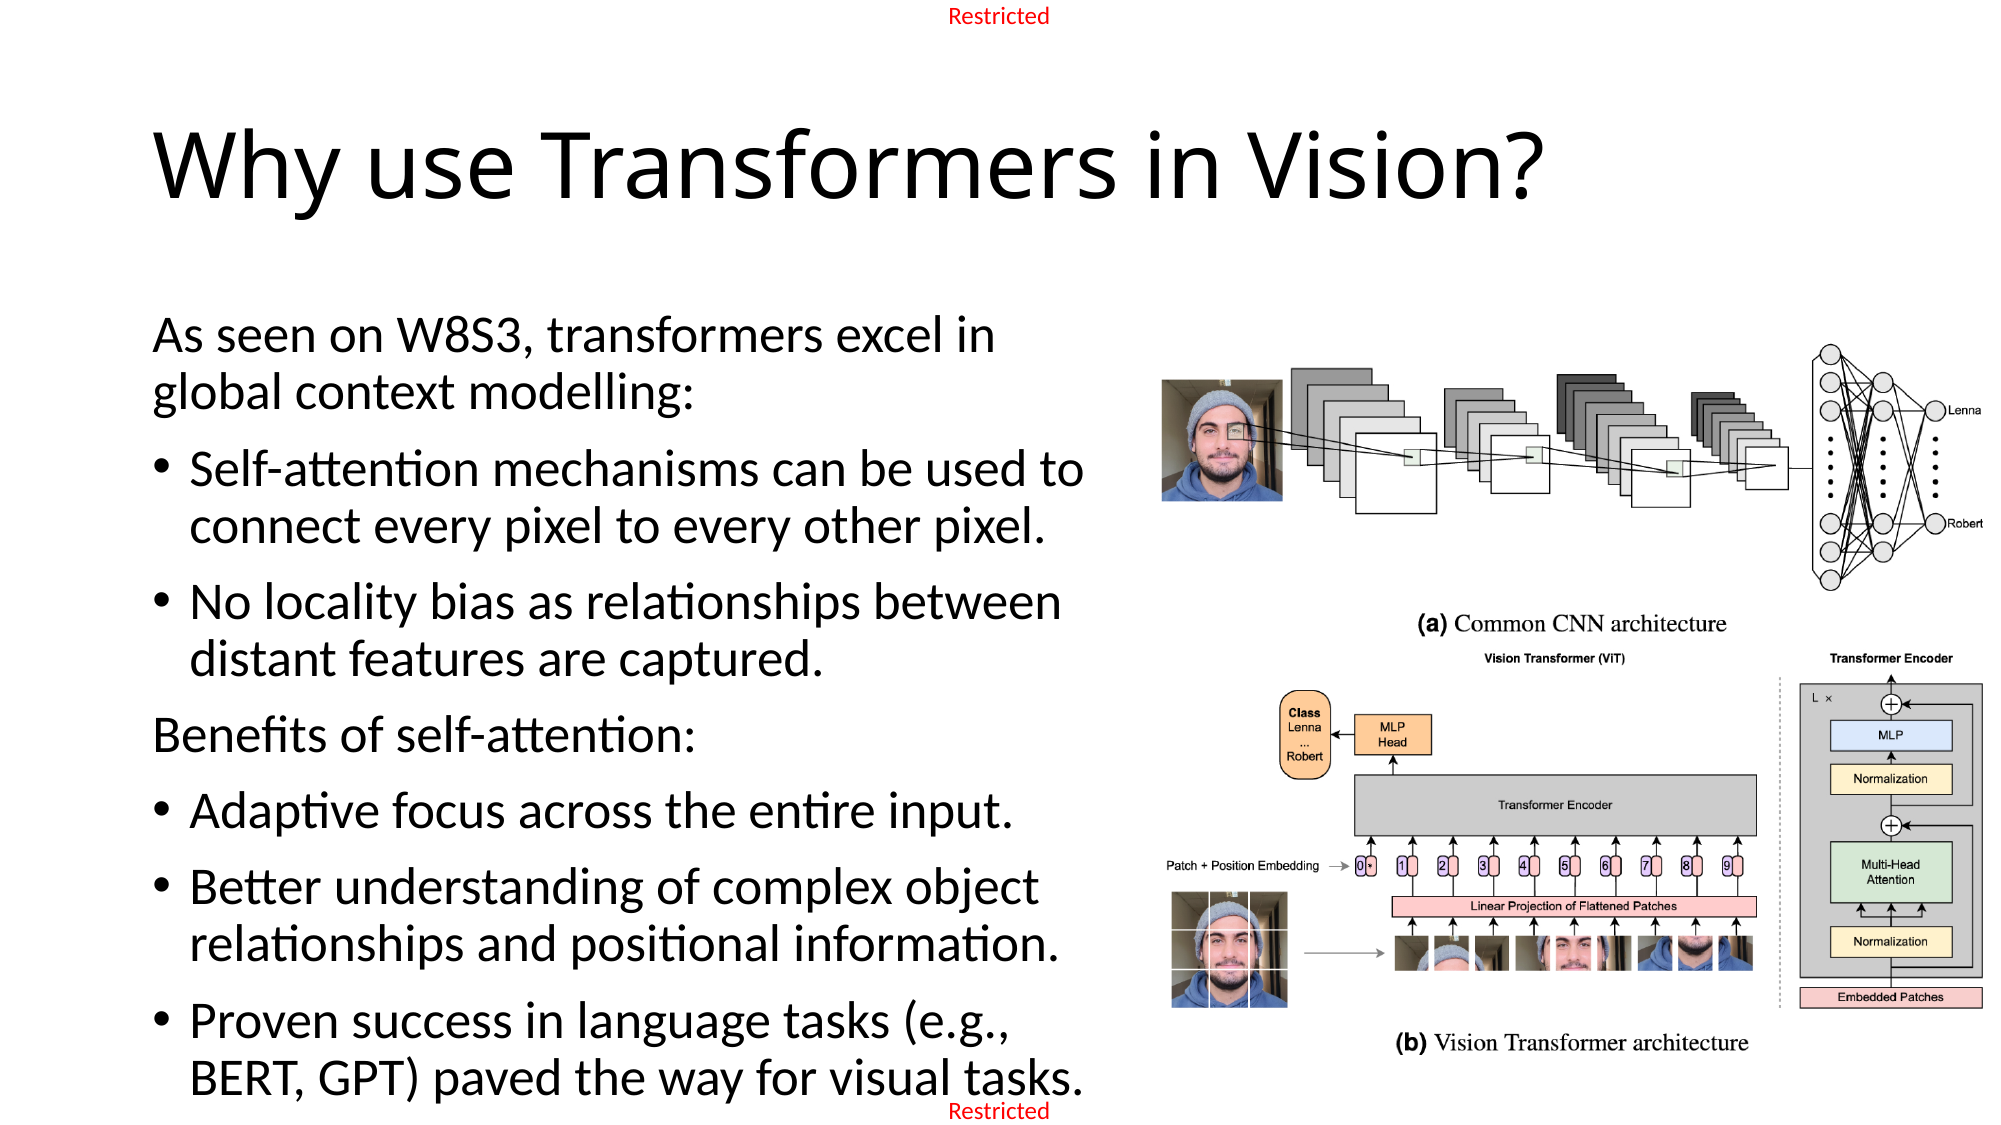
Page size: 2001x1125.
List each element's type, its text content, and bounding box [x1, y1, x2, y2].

list As seen on W8S3, transformers excel in global context modelling: Self-attention mechanisms can be used to connect every pixel to every other pixel. No locality bias as relationships between distant features are captured. Benefits of self-attention: Adaptive focus across the entire input. Better understanding of complex object relationships and positional information. Proven success in language tasks (e.g., BERT, GPT) paved the way for visual tasks. [137, 299, 1134, 1125]
title Why use Transformers in Vision? [137, 59, 1863, 278]
picture [1161, 343, 1983, 1055]
